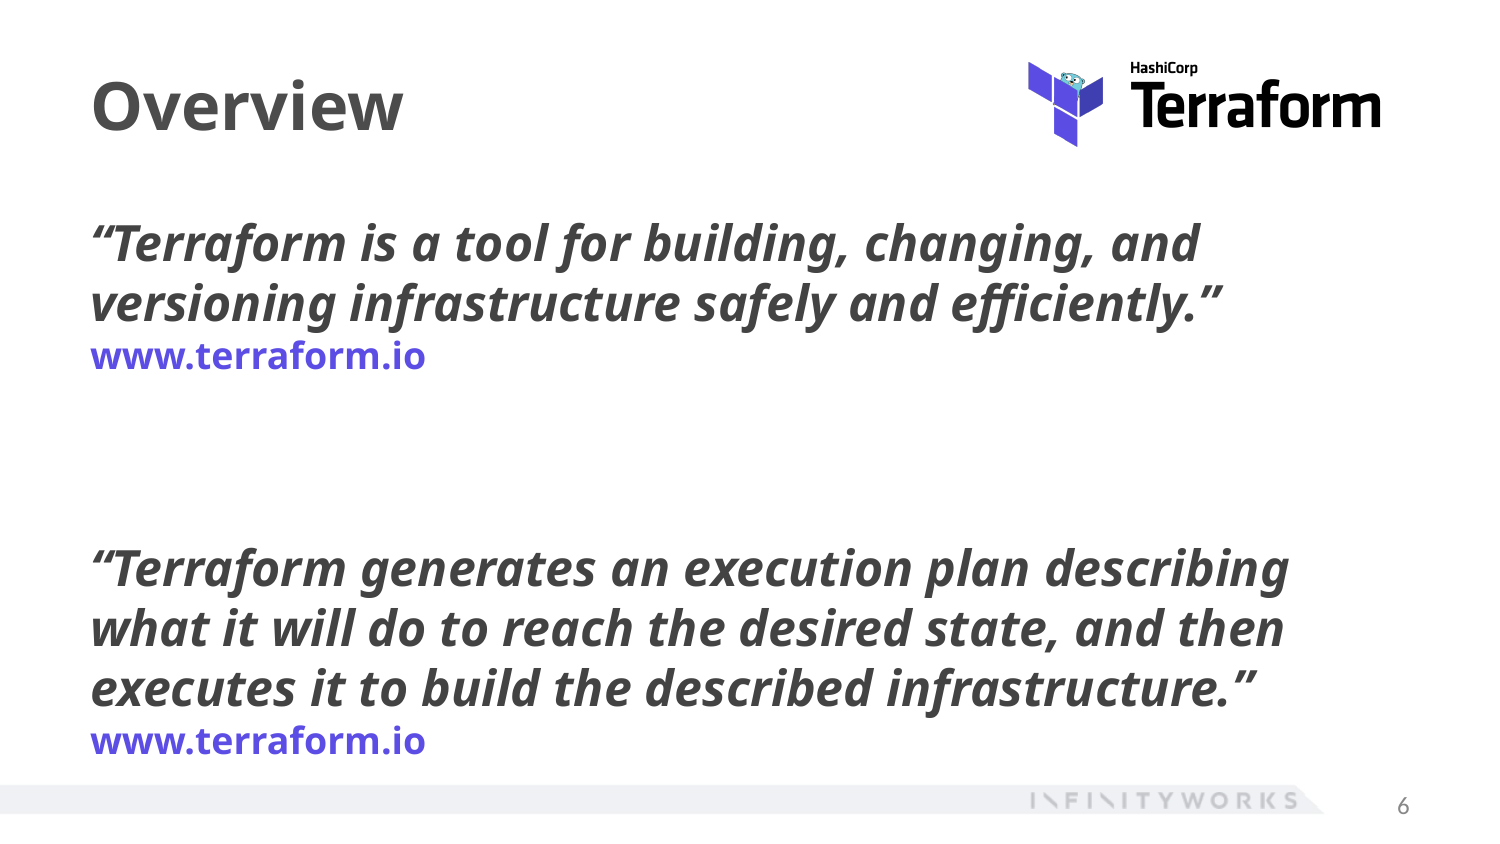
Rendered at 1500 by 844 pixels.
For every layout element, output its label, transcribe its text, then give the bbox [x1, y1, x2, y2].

picture [0, 783, 1074, 820]
slide_number ‹#› [1074, 782, 1425, 827]
picture [999, 33, 1408, 175]
title Overview [75, 33, 998, 175]
list “Terraform is a tool for building, changing, and versioning infrastructure safely and efficiently.” www.terraform.io “Terraform generates an execution plan describing what it will do to reach the desired state, and then executes it to build the described infrastructure.” www.terraform.io [75, 196, 1425, 754]
